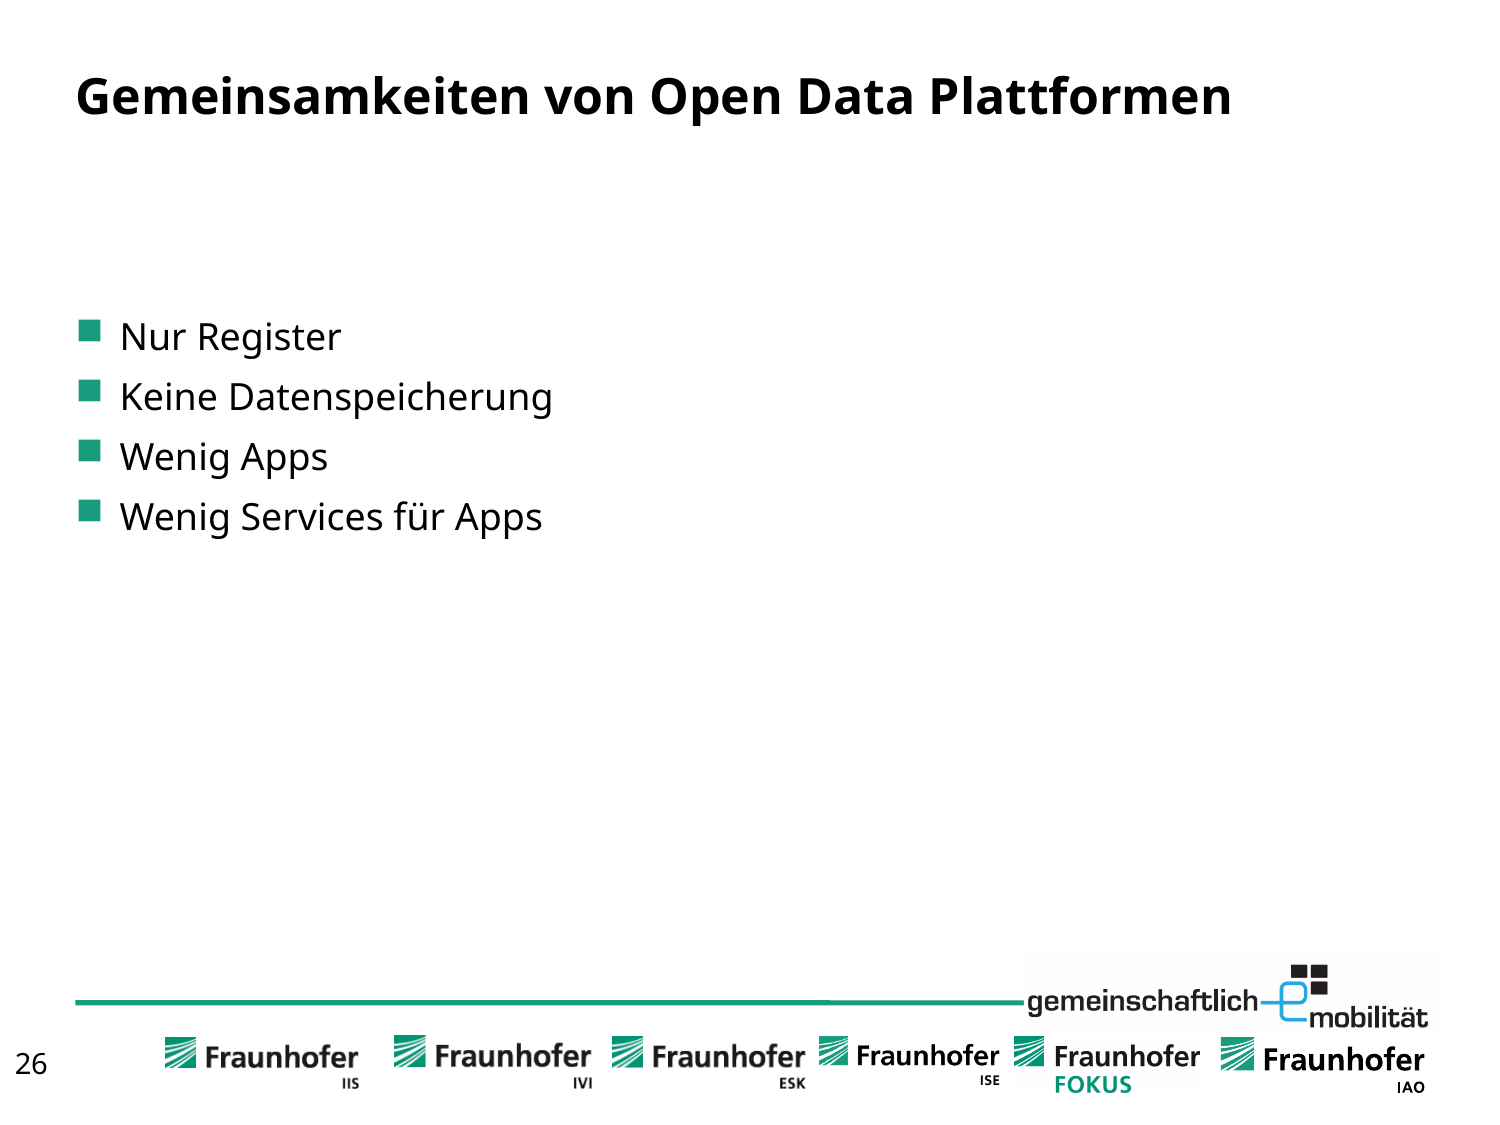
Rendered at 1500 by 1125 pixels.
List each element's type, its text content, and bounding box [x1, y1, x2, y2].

title Gemeinsamkeiten von Open Data Plattformen [75, 64, 1425, 215]
list Nur Register Keine Datenspeicherung Wenig Apps Wenig Services für Apps [75, 312, 1425, 963]
slide_number 26 [0, 1037, 1500, 1098]
picture [1023, 952, 1443, 1033]
